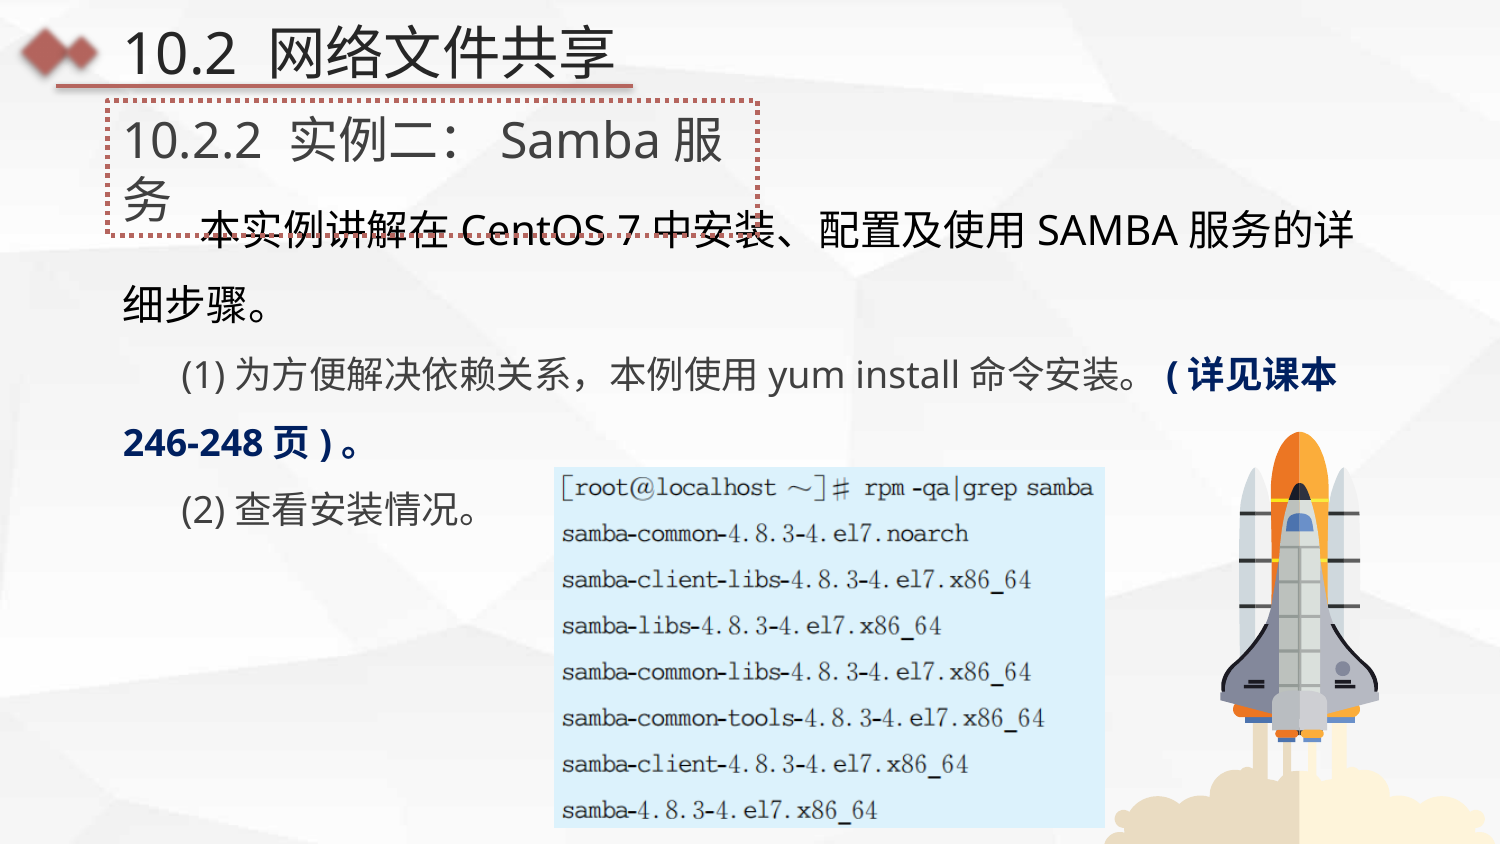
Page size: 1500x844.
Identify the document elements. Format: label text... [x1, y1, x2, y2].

text_box [71, 42, 92, 63]
picture [0, 0, 1500, 844]
text_box 本实例讲解在CentOS 7中安装、配置及使用SAMBA服务的详细步骤。 (1)为方便解决依赖关系，本例使用yum install命令安装。(详见课本246-248页)。 (2)查看安装情况。 [108, 171, 1381, 539]
text_box 10.2 网络文件共享 [107, 9, 928, 94]
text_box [1104, 431, 1496, 844]
text_box [27, 34, 60, 71]
text_box 10.2.2 实例二：Samba服务 [107, 100, 758, 236]
